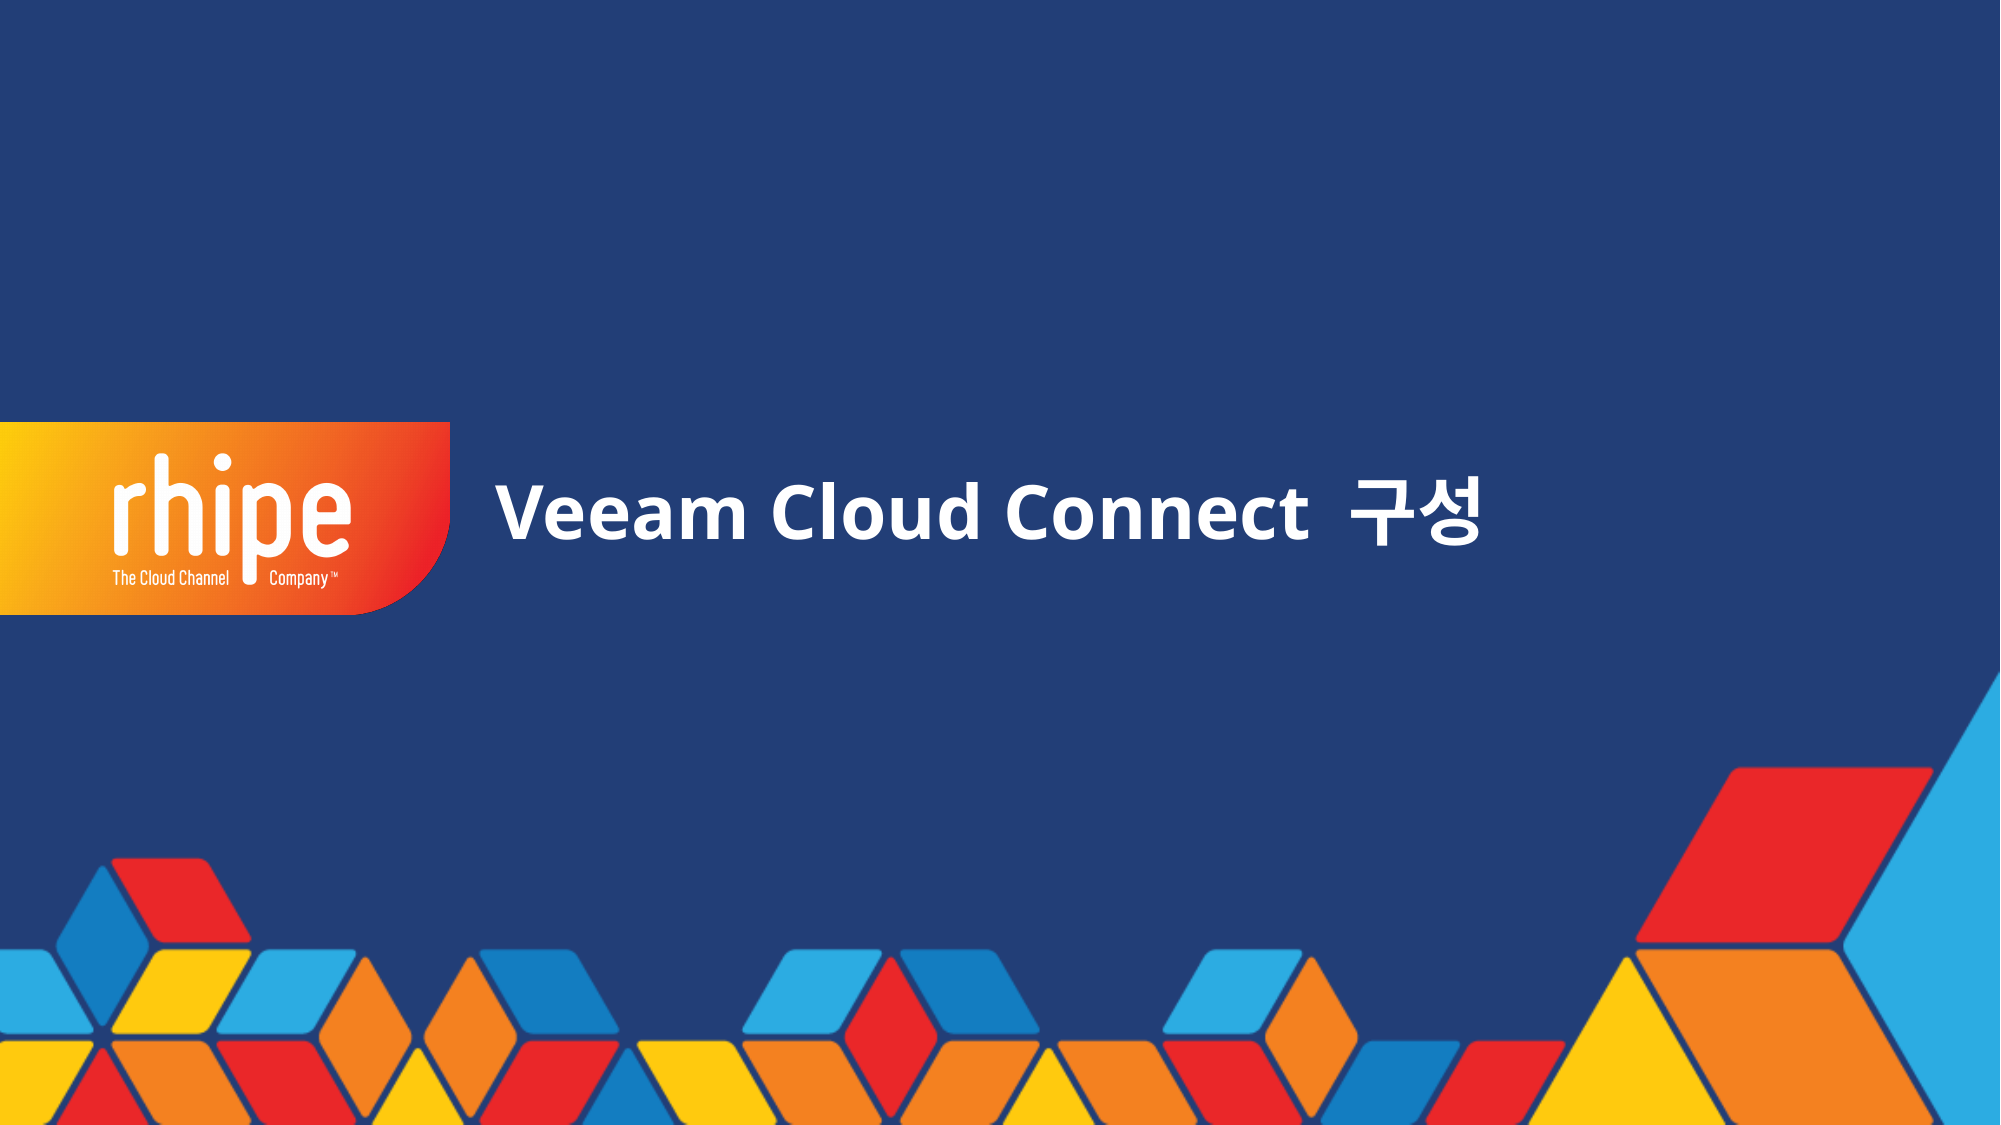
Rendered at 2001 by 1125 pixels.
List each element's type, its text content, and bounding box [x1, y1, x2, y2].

picture [0, 0, 2000, 1125]
title Veeam Cloud Connect 구성 [480, 416, 1892, 614]
